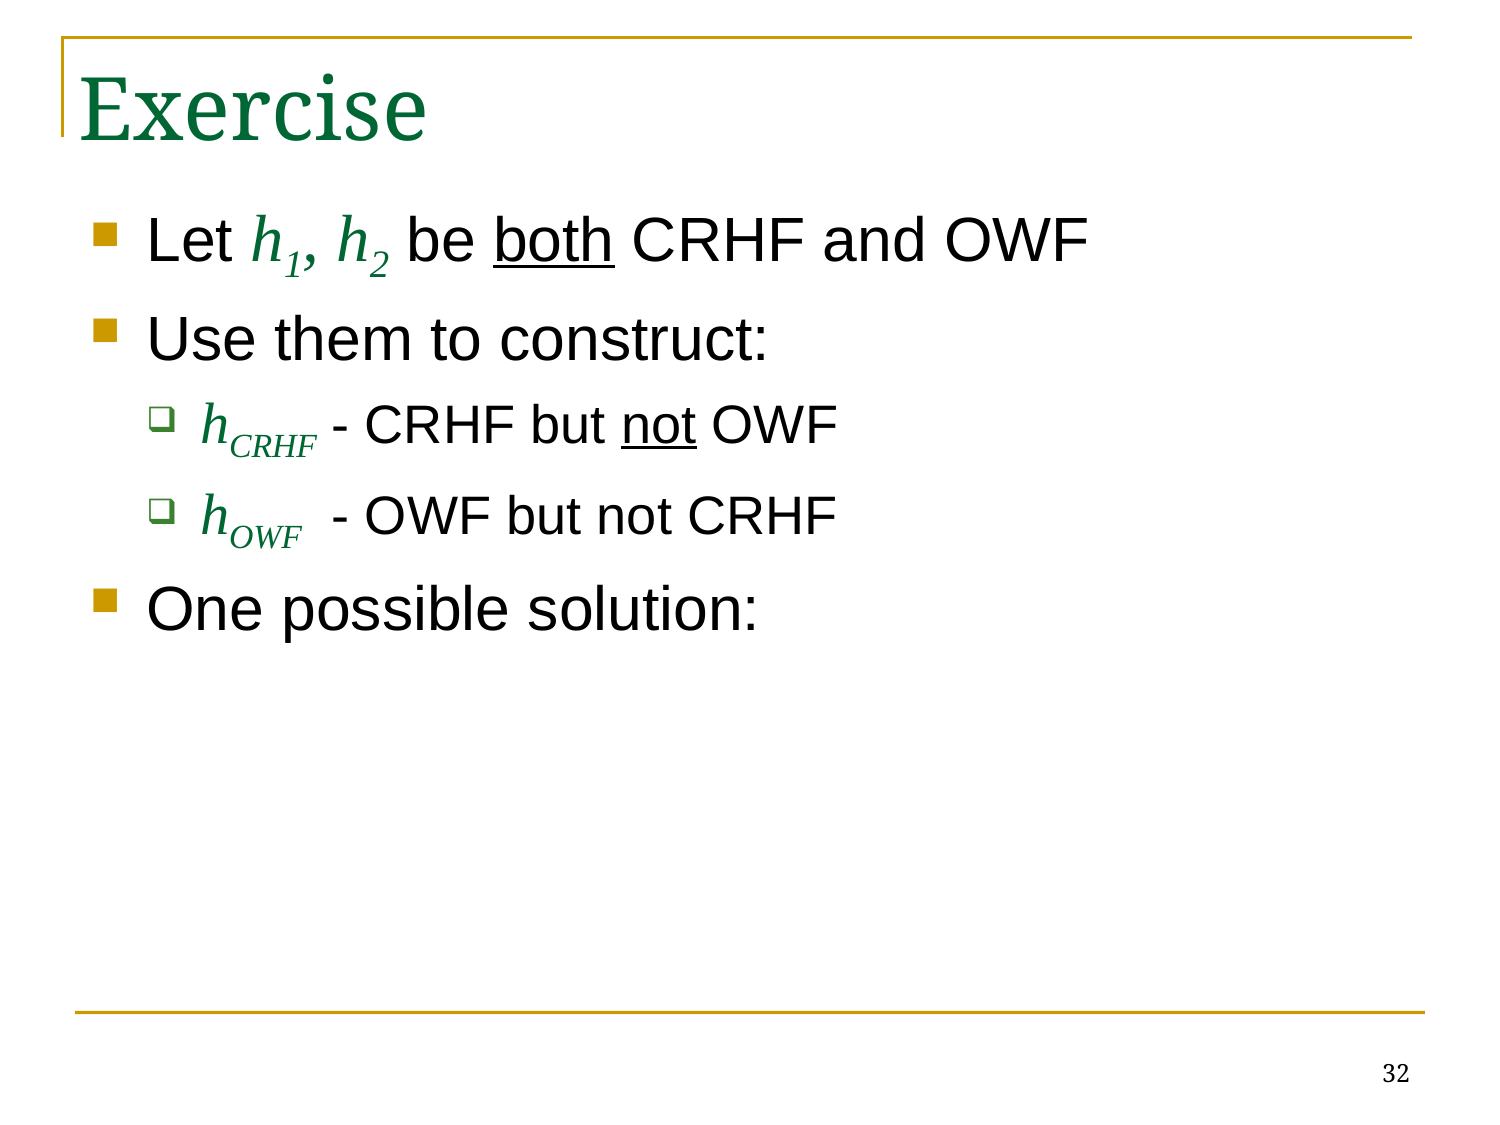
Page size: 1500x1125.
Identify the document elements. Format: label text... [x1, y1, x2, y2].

slide_number 32 [1074, 1024, 1425, 1100]
title Exercise [63, 45, 1425, 174]
